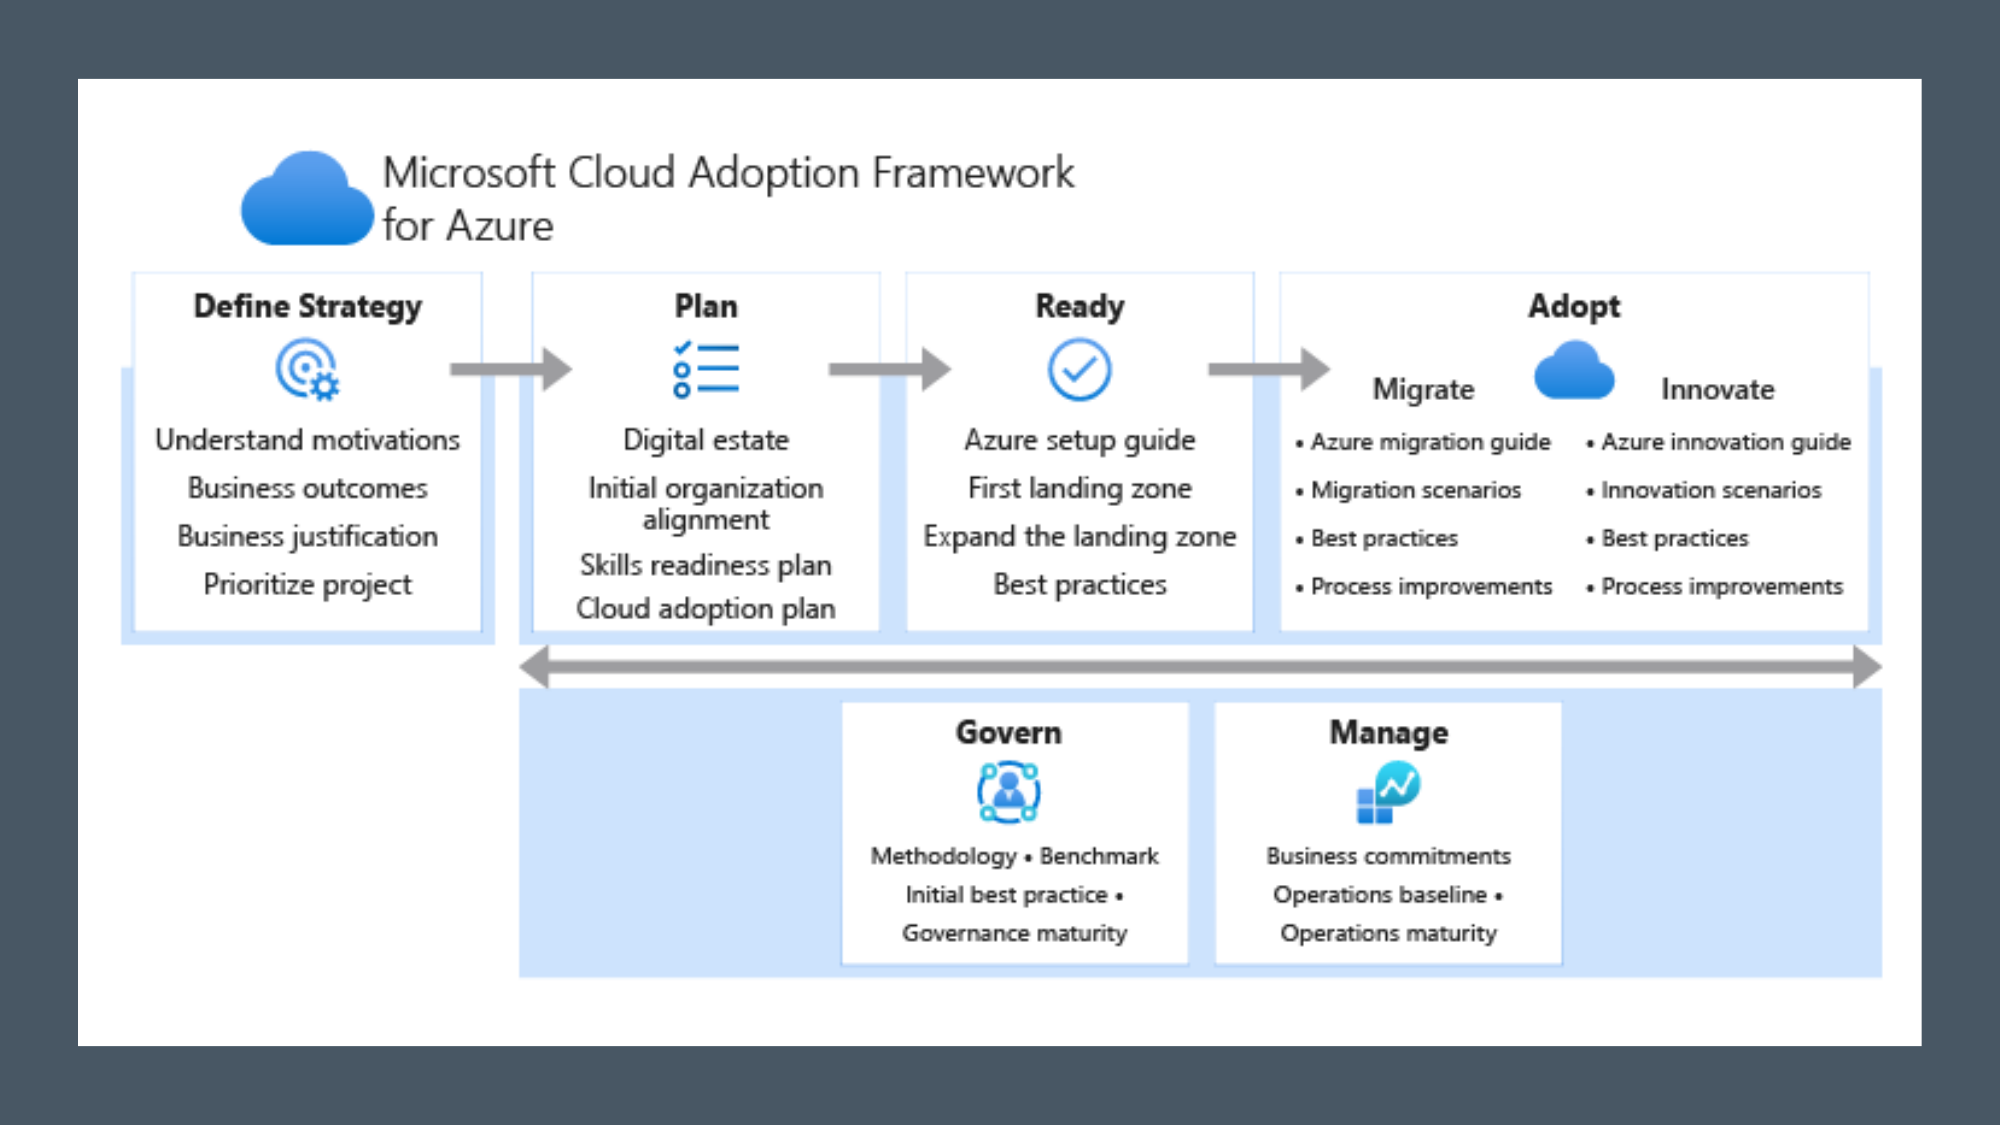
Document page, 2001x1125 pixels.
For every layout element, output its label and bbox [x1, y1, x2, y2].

list [105, 135, 1895, 990]
text_box [0, 0, 2000, 1125]
text_box [77, 78, 1923, 1047]
